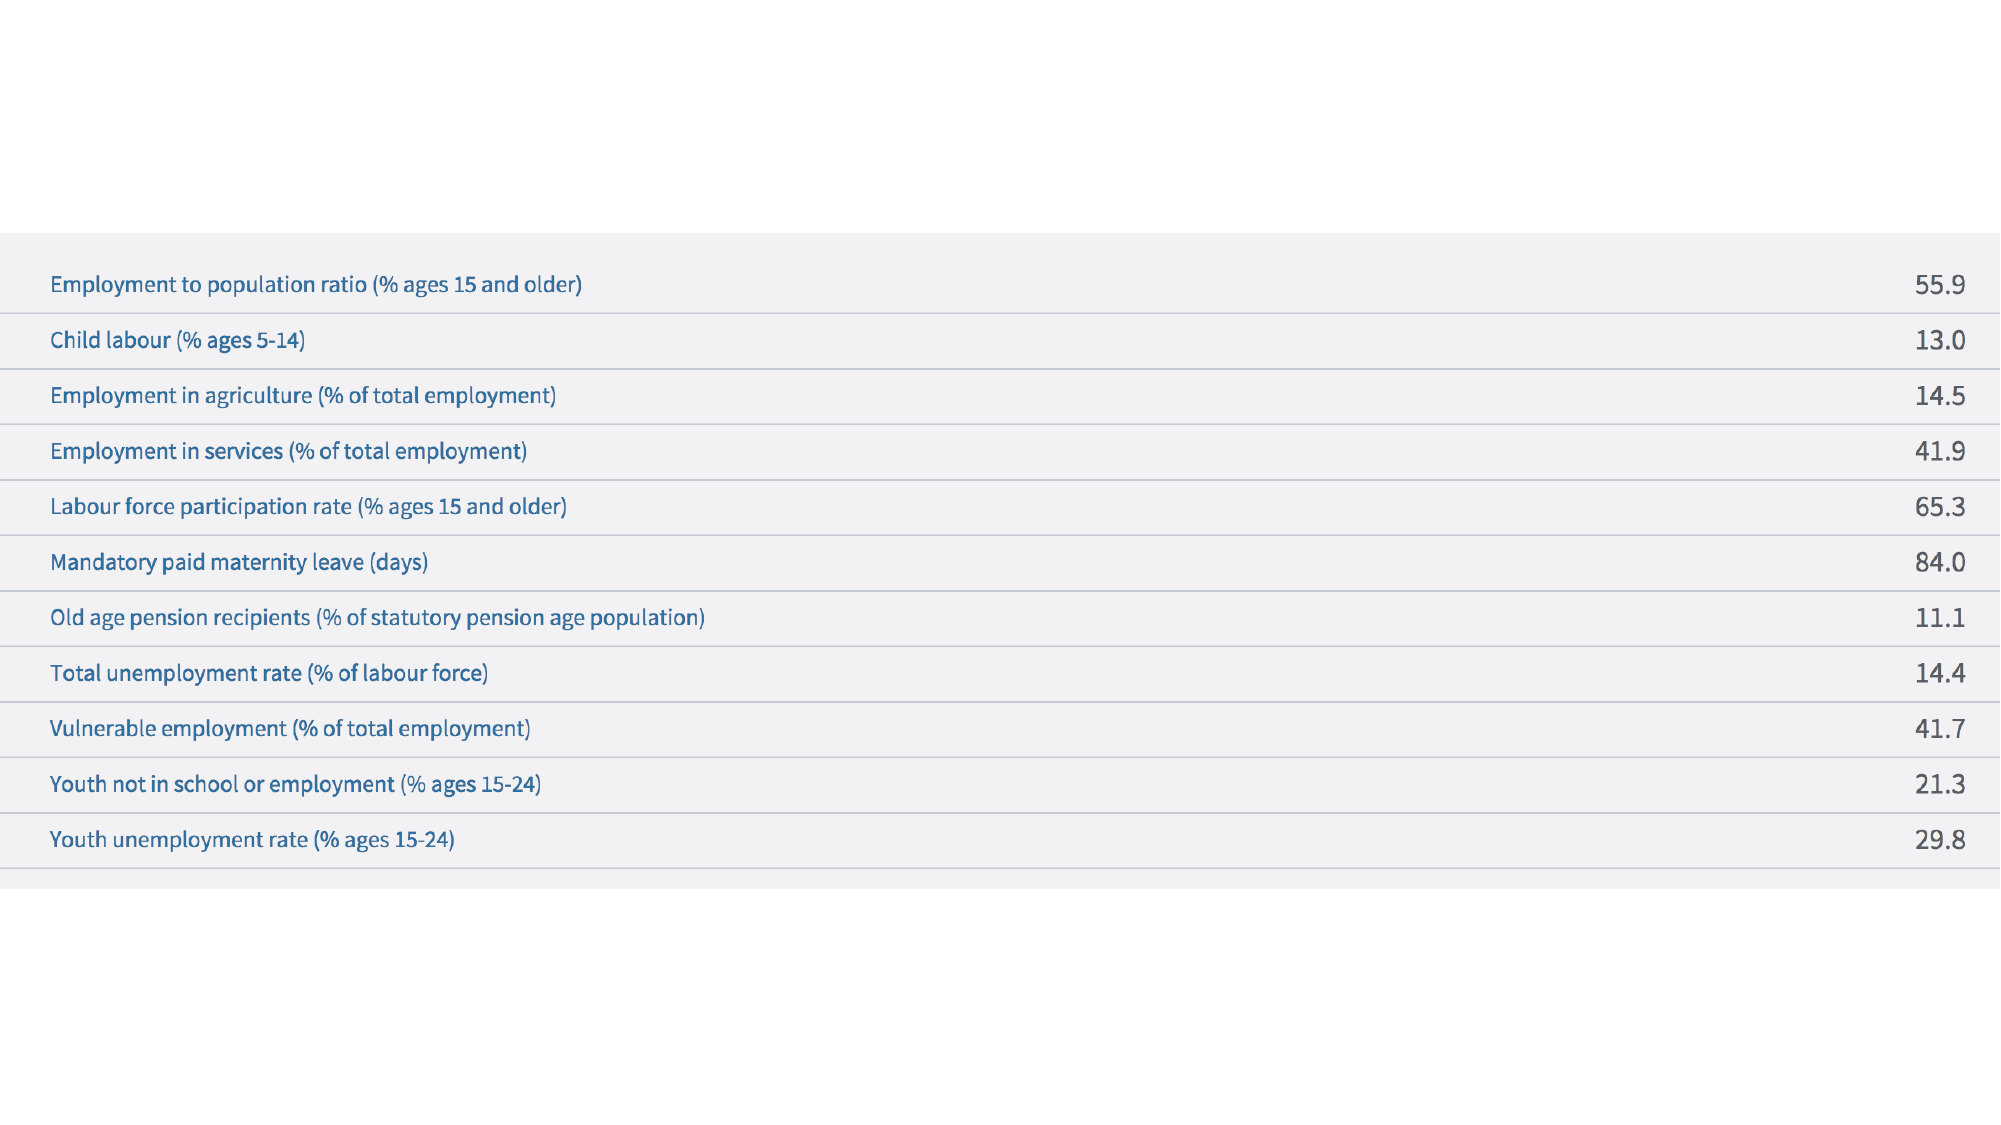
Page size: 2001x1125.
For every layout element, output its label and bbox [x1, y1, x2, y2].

picture [0, 233, 2000, 889]
